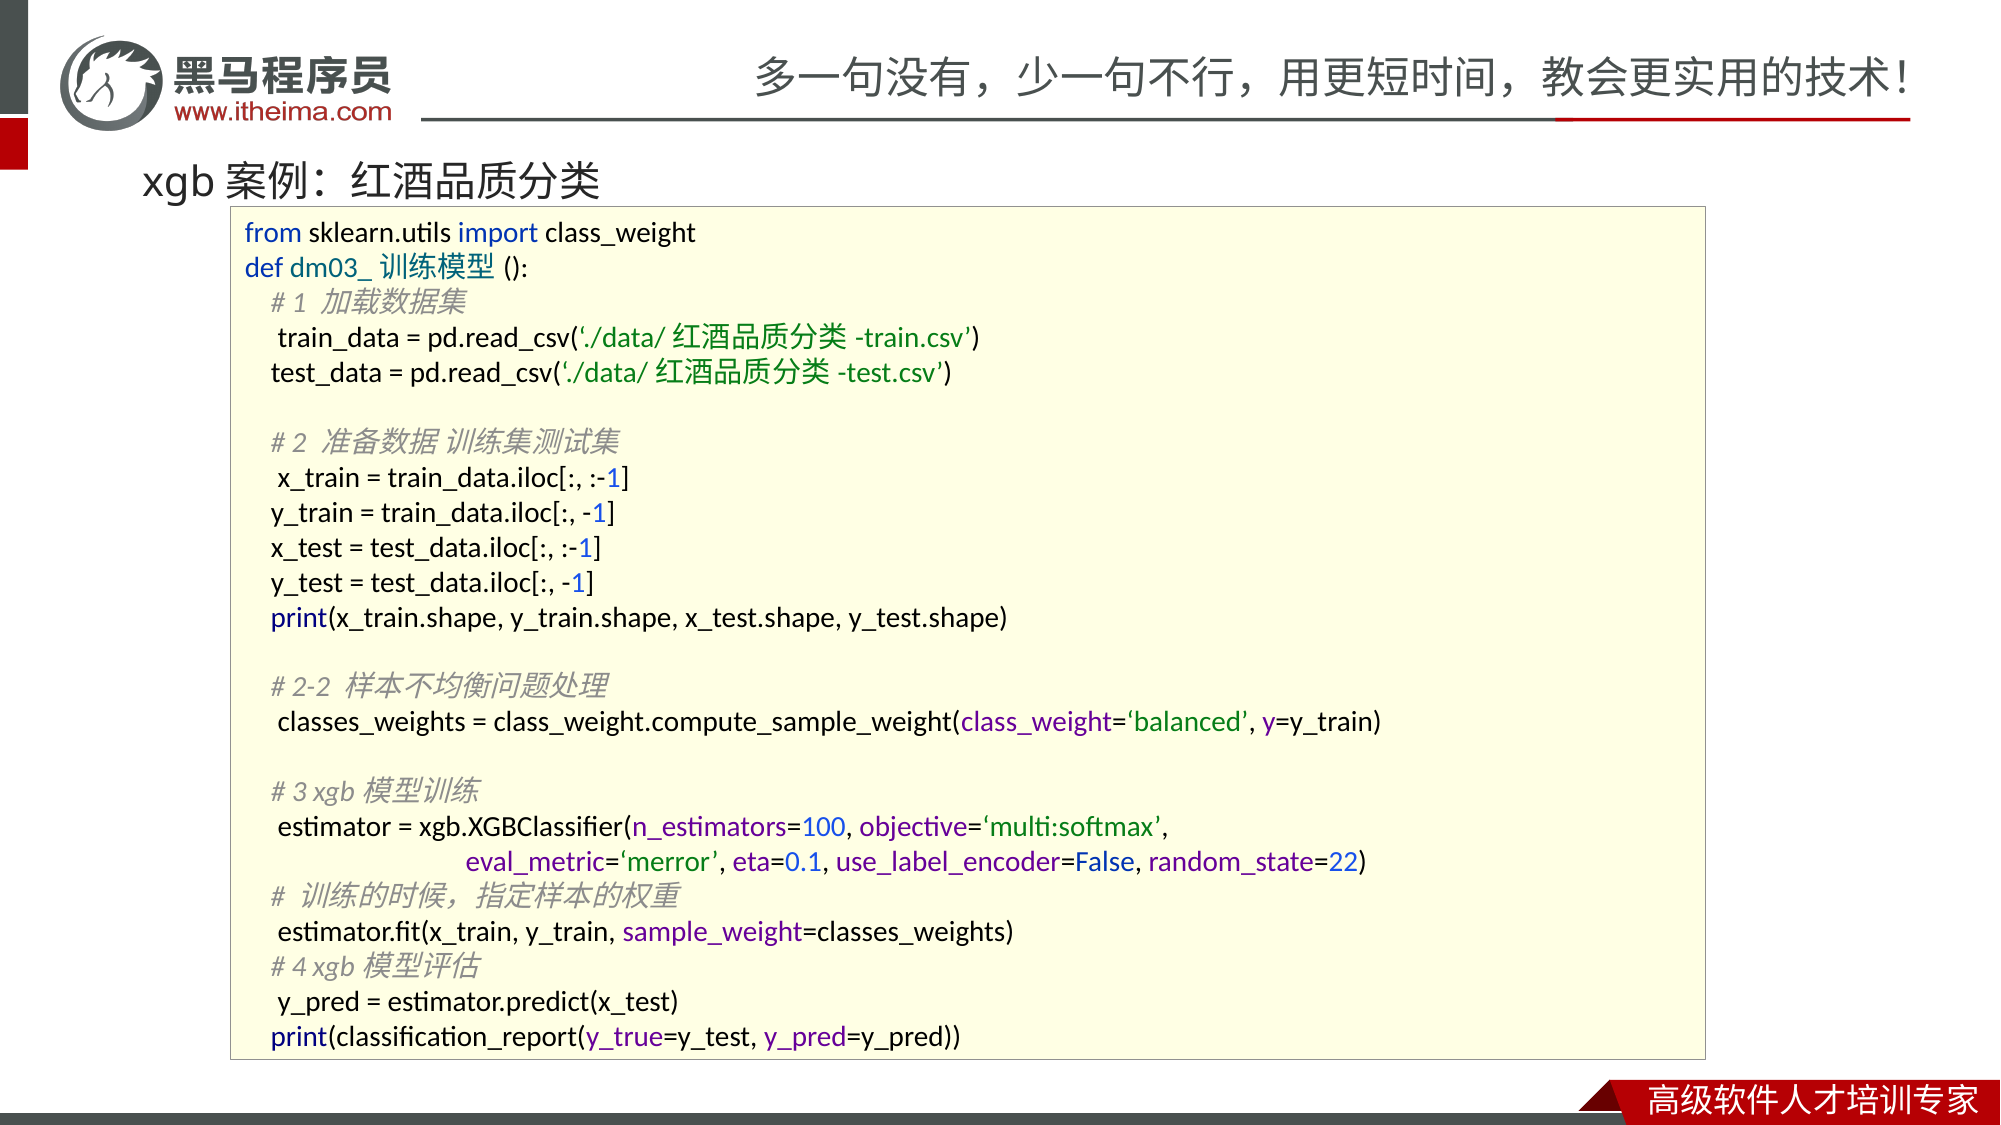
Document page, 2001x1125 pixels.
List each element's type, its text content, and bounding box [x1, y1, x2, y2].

text_box from sklearn.utils import class_weight def dm03_训练模型(): # 1 加载数据集 train_data = pd.read_csv(‘./data/红酒品质分类-train.csv’) test_data = pd.read_csv(‘./data/红酒品质分类-test.csv’) # 2 准备数据 训练集测试集 x_train = train_data.iloc[:, :-1] y_train = train_data.iloc[:, -1] x_test = test_data.iloc[:, :-1] y_test = test_data.iloc[:, -1] print(x_train.shape, y_train.shape, x_test.shape, y_test.shape) # 2-2 样本不均衡问题处理 classes_weights = class_weight.compute_sample_weight(class_weight=‘balanced’, y=y_train) # 3 xgb模型训练 estimator = xgb.XGBClassifier(n_estimators=100, objective=‘multi:softmax’, eval_metric=‘merror’, eta=0.1, use_label_encoder=False, random_state=22) # 训练的时候，指定样本的权重 estimator.fit(x_train, y_train, sample_weight=classes_weights) # 4 xgb模型评估 y_pred = estimator.predict(x_test) print(classification_report(y_true=y_test, y_pred=y_pred)) [229, 205, 1706, 1060]
title xgb案例：红酒品质分类 [116, 137, 1177, 223]
picture [14, 0, 453, 179]
